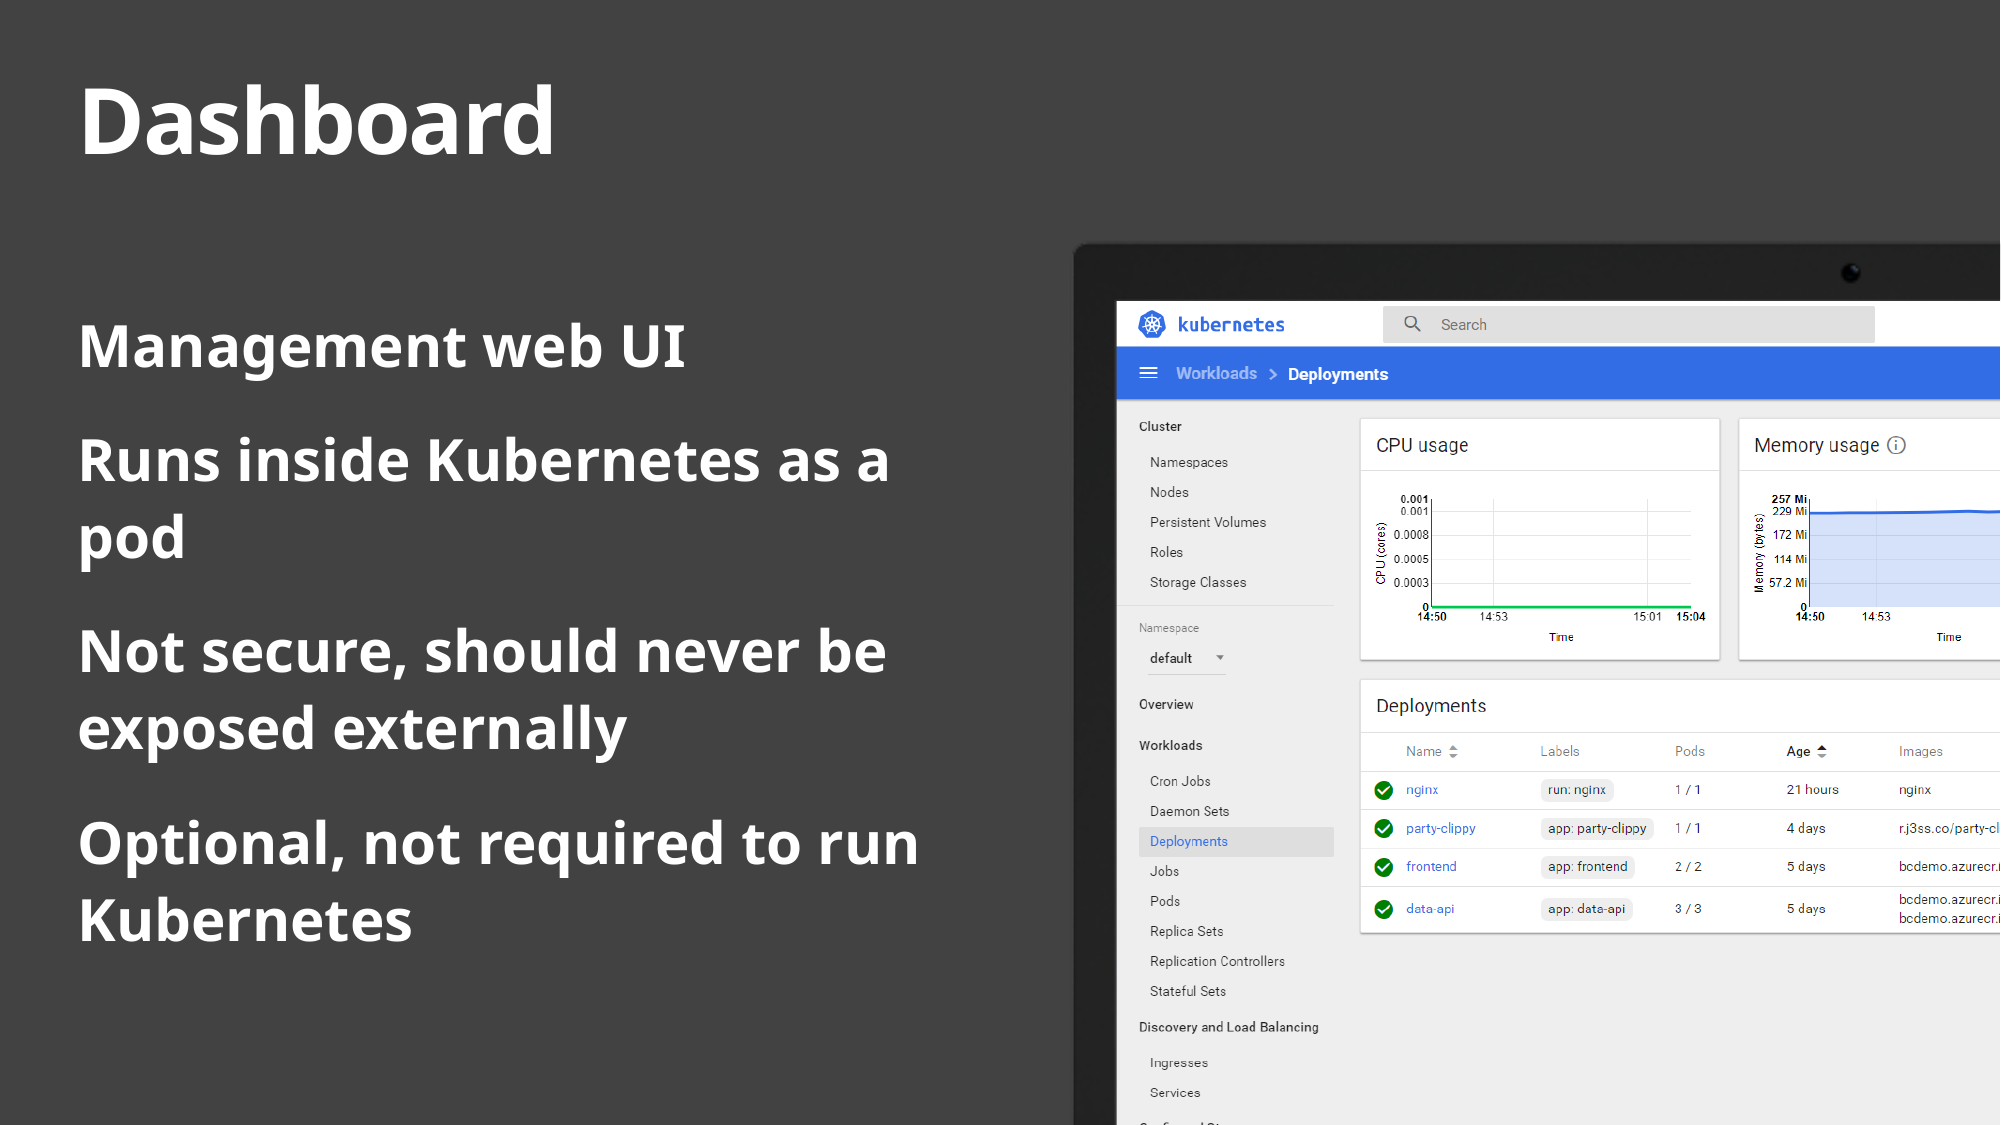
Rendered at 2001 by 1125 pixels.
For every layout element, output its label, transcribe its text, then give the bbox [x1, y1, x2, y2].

title Dashboard [77, 75, 1878, 194]
list Management web UI Runs inside Kubernetes as a pod Not secure, should never be exposed externally Optional, not required to run Kubernetes [77, 301, 1000, 1047]
picture [1069, 235, 2001, 1125]
